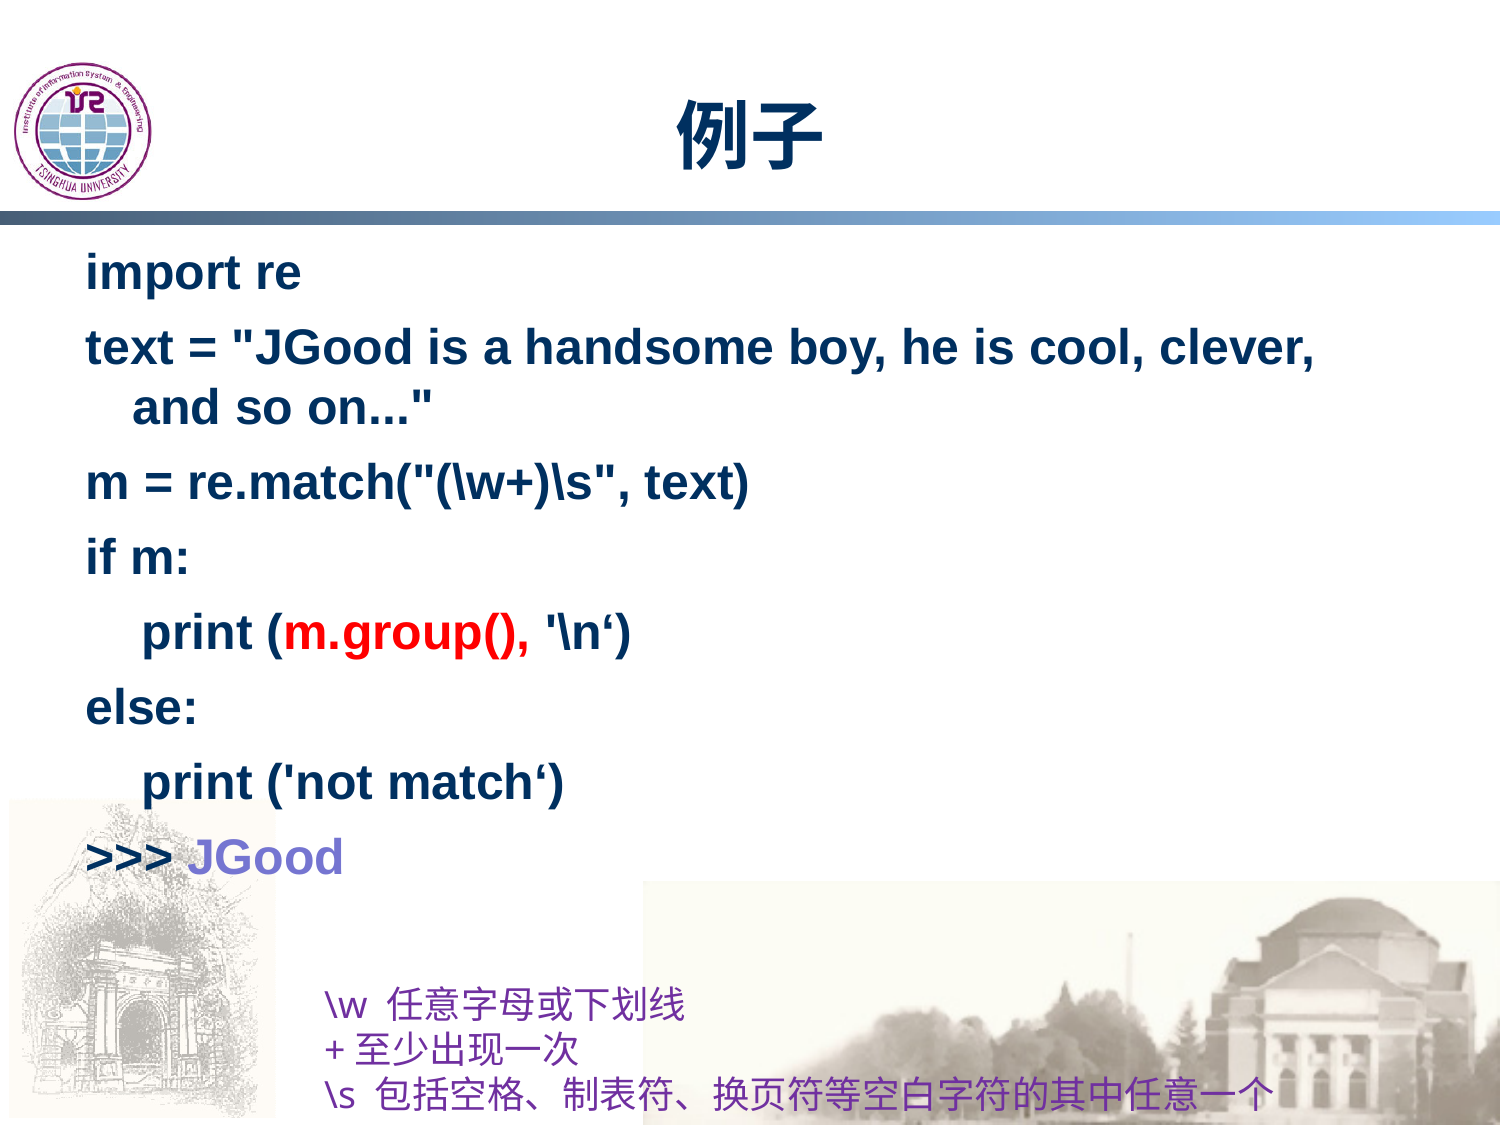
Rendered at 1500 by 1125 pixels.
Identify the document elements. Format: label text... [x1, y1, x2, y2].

title 例子 [161, 49, 1339, 188]
picture [9, 798, 276, 1118]
text_box \w 任意字母或下划线 +至少出现一次 \s 包括空格、制表符、换页符等空白字符的其中任意一个 [309, 973, 1426, 1124]
picture [643, 881, 1500, 1125]
list import re text = "JGood is a handsome boy, he is cool, clever, and so on..." m = re.match("(\w+)\s", text) if m: print (m.group(), '\n‘) else: print ('not match‘) >>> JGood [70, 231, 1430, 965]
picture [0, 54, 160, 204]
